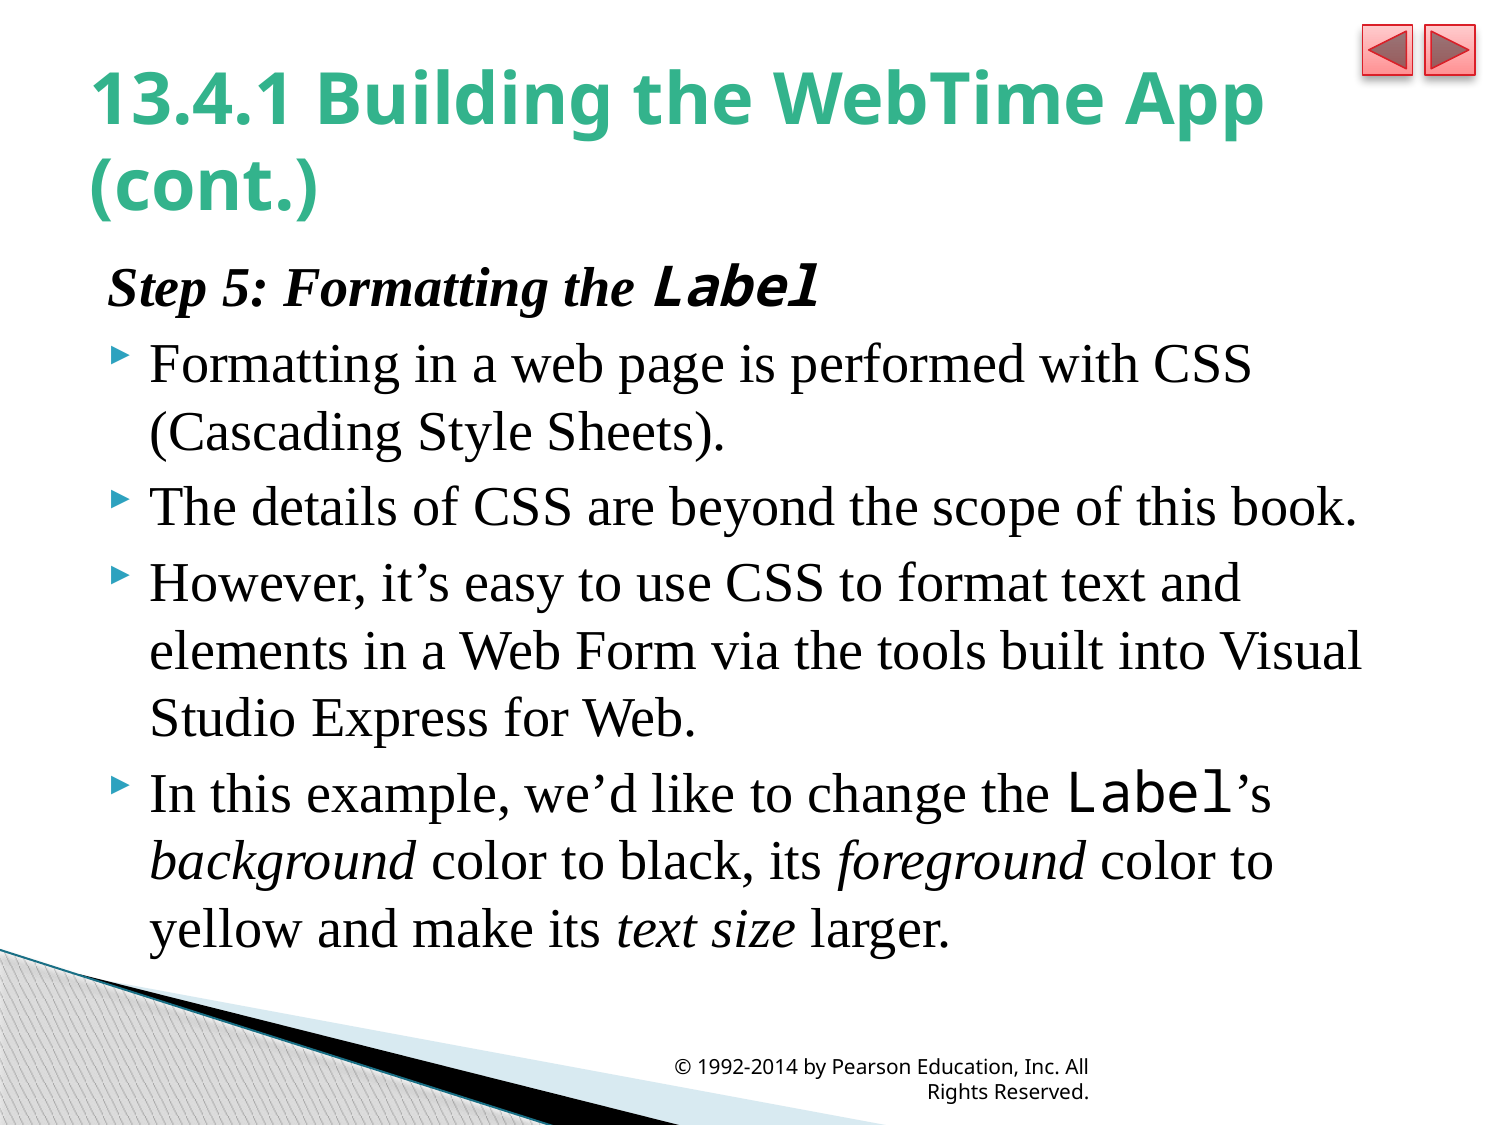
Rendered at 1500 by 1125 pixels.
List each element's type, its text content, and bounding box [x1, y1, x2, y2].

list Step 5: Formatting the Label Formatting in a web page is performed with CSS (Cascading Style Sheets). The details of CSS are beyond the scope of this book. However, it’s easy to use CSS to format text and elements in a Web Form via the tools built into Visual Studio Express for Web. In this example, we’d like to change the Label’s background color to black, its foreground color to yellow and make its text size larger. [75, 242, 1425, 986]
footer © 1992-2014 by Pearson Education, Inc. All Rights Reserved. [650, 1051, 1105, 1112]
title 13.4.1 Building the WebTime App (cont.) [75, 45, 1425, 233]
